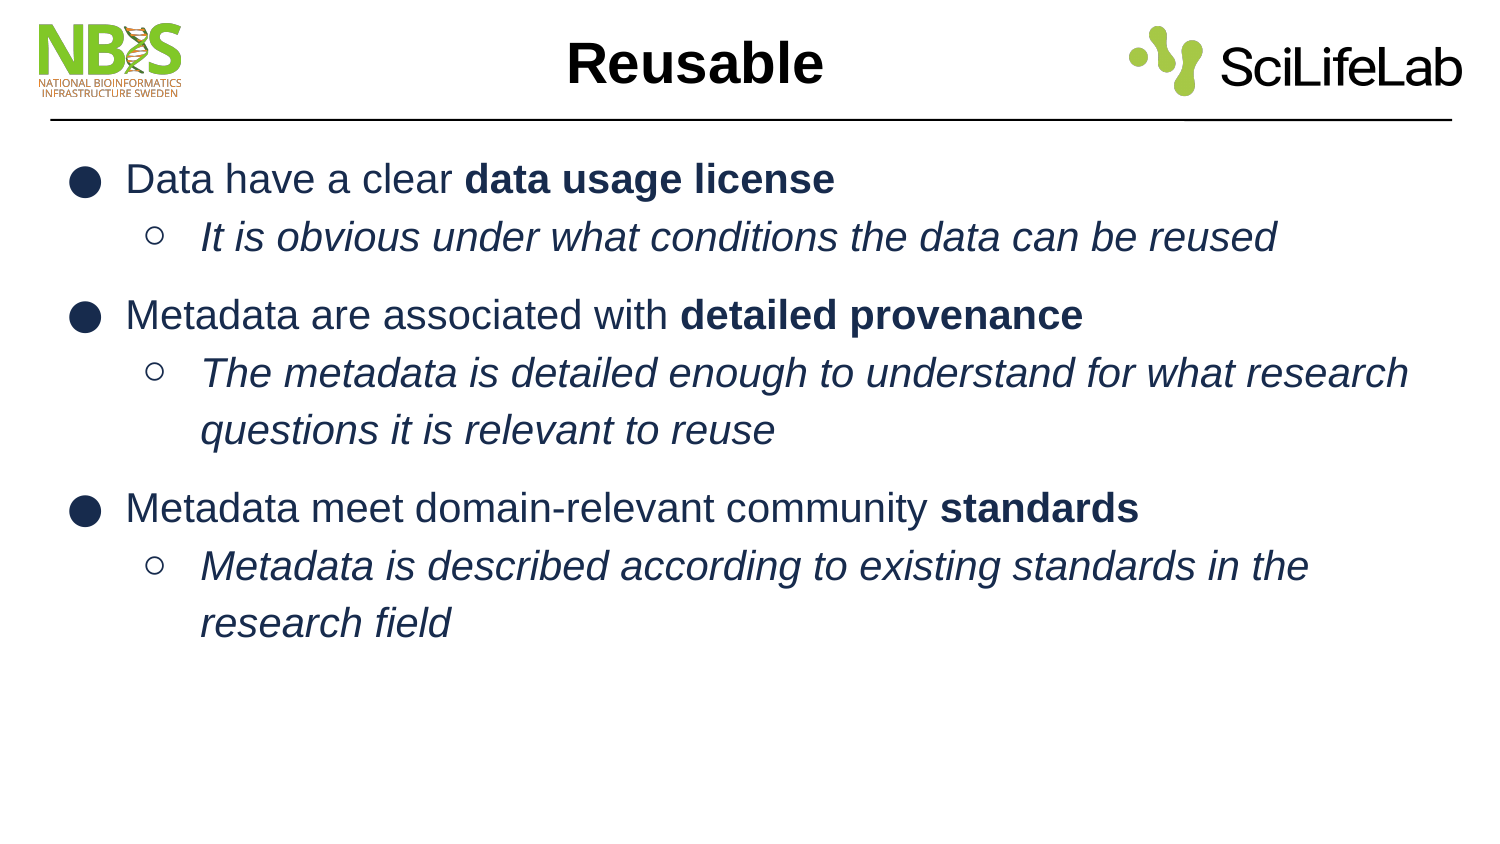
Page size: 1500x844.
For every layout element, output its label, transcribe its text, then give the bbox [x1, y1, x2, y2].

title Reusable [249, 25, 1142, 104]
list Data have a clear data usage license It is obvious under what conditions the data can be reused Metadata are associated with detailed provenance The metadata is detailed enough to understand for what research questions it is relevant to reuse Metadata meet domain-relevant community standards Metadata is described according to existing standards in the research field [50, 144, 1452, 754]
picture [1127, 24, 1464, 98]
picture [39, 23, 181, 97]
